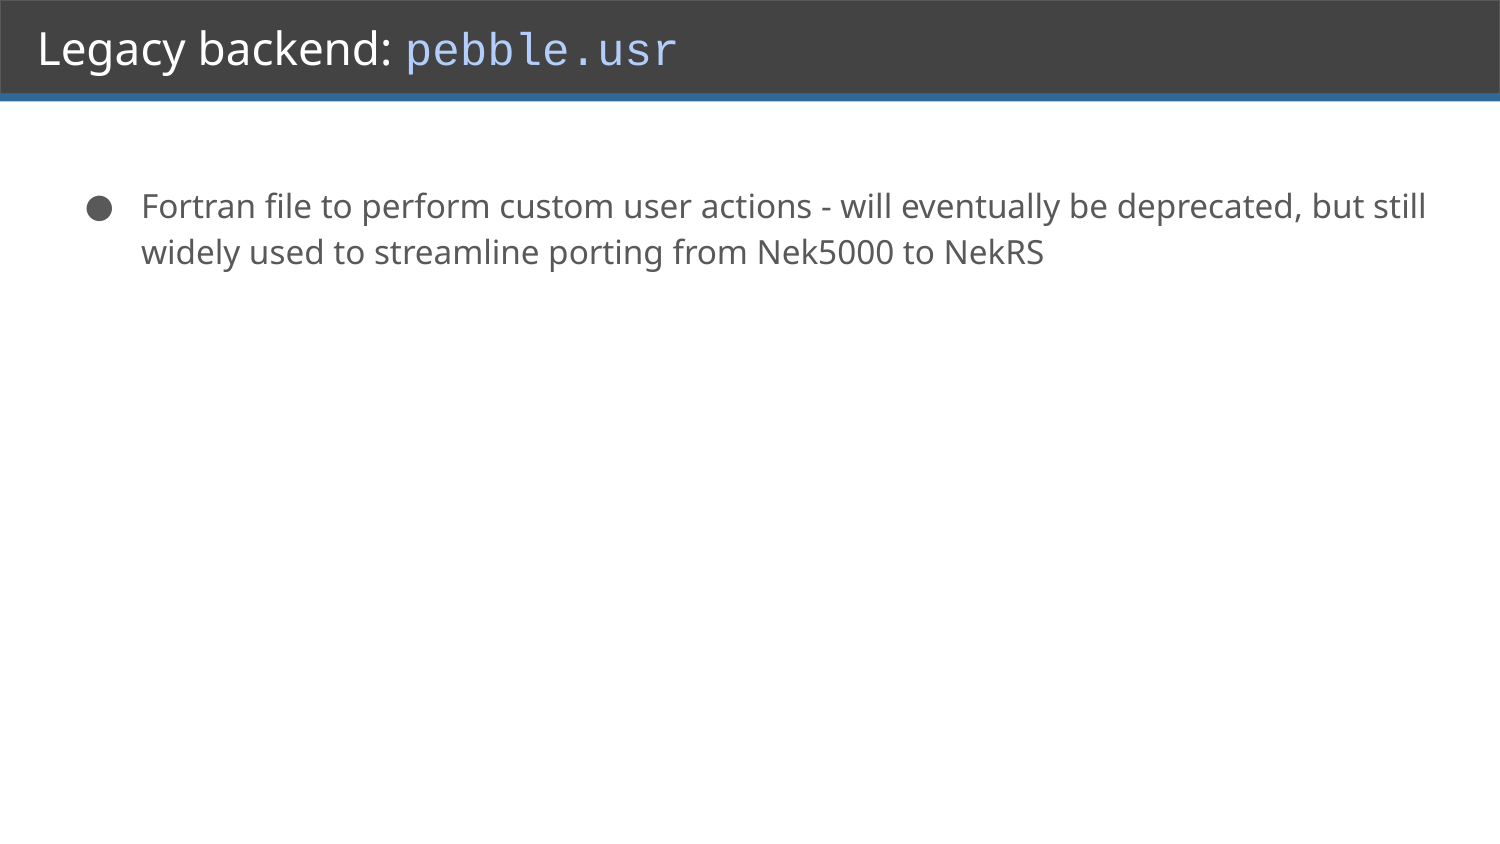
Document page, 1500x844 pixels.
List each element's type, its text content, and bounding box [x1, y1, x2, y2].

title Legacy backend: pebble.usr [21, 0, 1420, 94]
list Fortran file to perform custom user actions - will eventually be deprecated, but still widely used to streamline porting from Nek5000 to NekRS [51, 164, 1500, 725]
